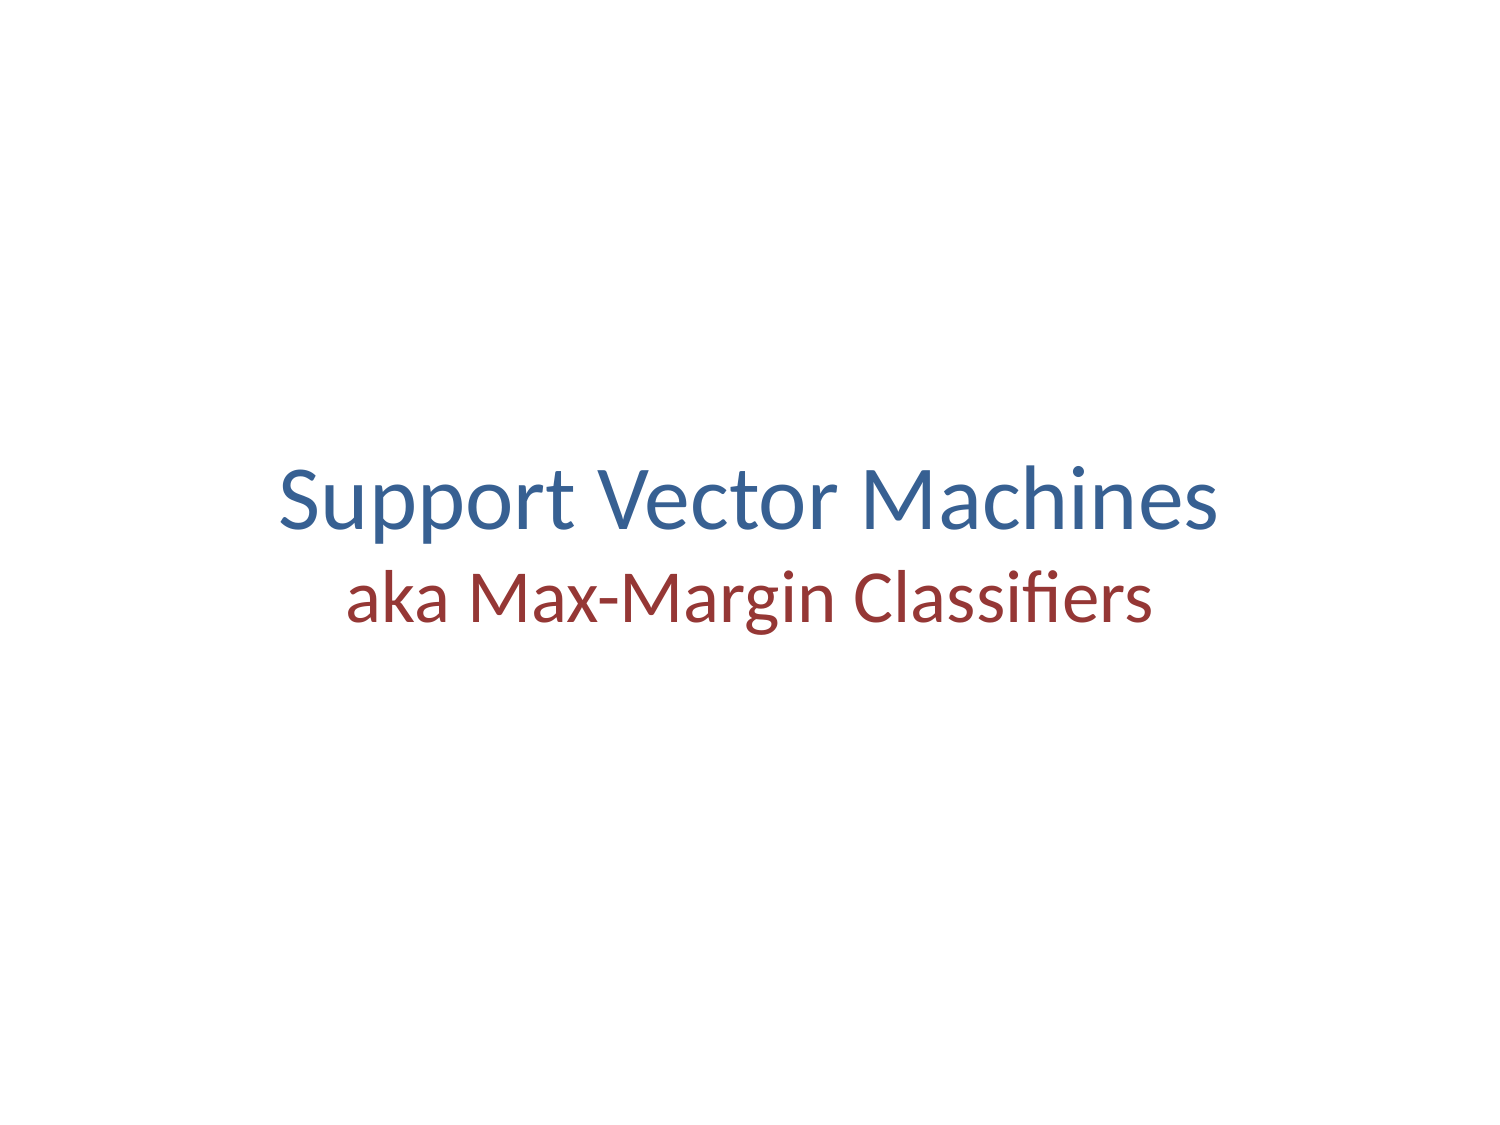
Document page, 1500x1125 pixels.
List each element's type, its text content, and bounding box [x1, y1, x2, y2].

title Support Vector Machines aka Max-Margin Classifiers [75, 401, 1425, 675]
